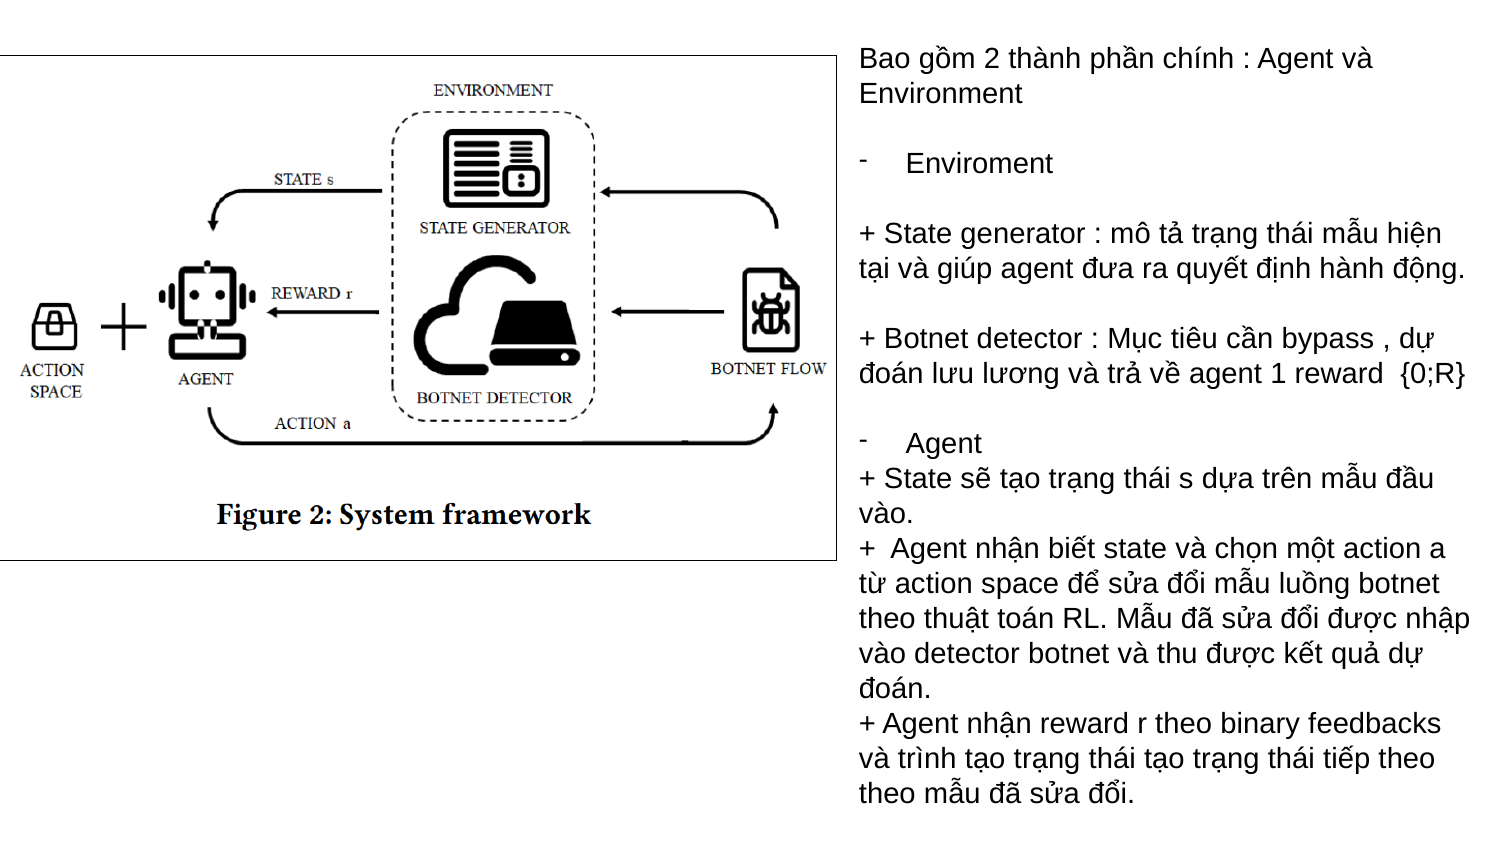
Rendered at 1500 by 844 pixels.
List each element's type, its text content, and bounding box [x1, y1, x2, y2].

text_box Bao gồm 2 thành phần chính : Agent và Environment Enviroment + State generator : mô tả trạng thái mẫu hiện tại và giúp agent đưa ra quyết định hành động. + Botnet detector : Mục tiêu cần bypass , dự đoán lưu lương và trả về agent 1 reward {0;R} Agent + State sẽ tạo trạng thái s dựa trên mẫu đầu vào. + Agent nhận biết state và chọn một action a từ action space để sửa đổi mẫu luồng botnet theo thuật toán RL. Mẫu đã sửa đổi được nhập vào detector botnet và thu được kết quả dự đoán. + Agent nhận reward r theo binary feedbacks và trình tạo trạng thái tạo trạng thái tiếp theo theo mẫu đã sửa đổi. [843, 32, 1489, 844]
picture [0, 54, 837, 561]
